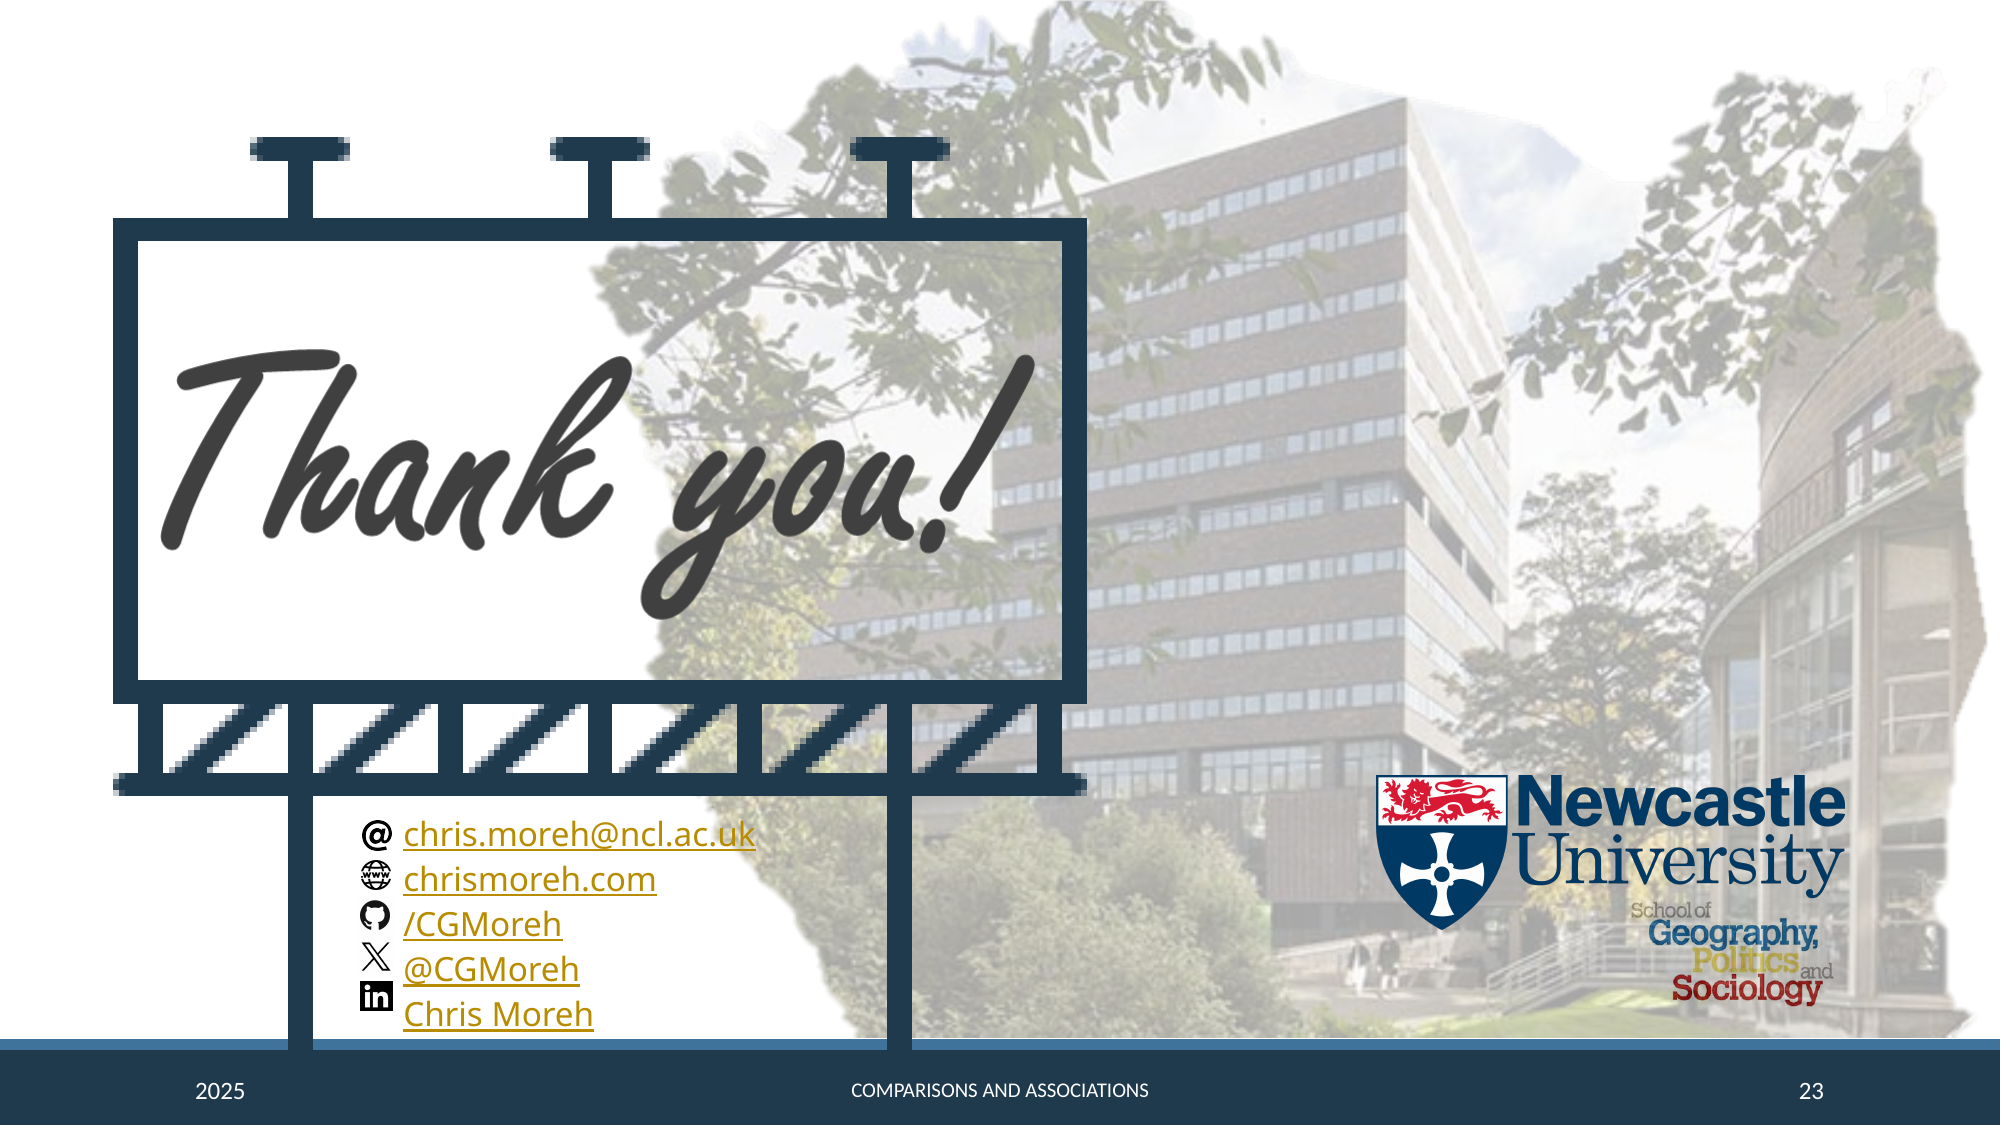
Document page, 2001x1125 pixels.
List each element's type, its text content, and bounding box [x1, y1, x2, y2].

slide_number 2025 [180, 1059, 586, 1120]
slide_number 23 [1624, 1059, 1840, 1120]
picture [1, 34, 1200, 1125]
picture [1376, 775, 1845, 1016]
footer Comparisons and Associations [604, 1059, 1396, 1120]
